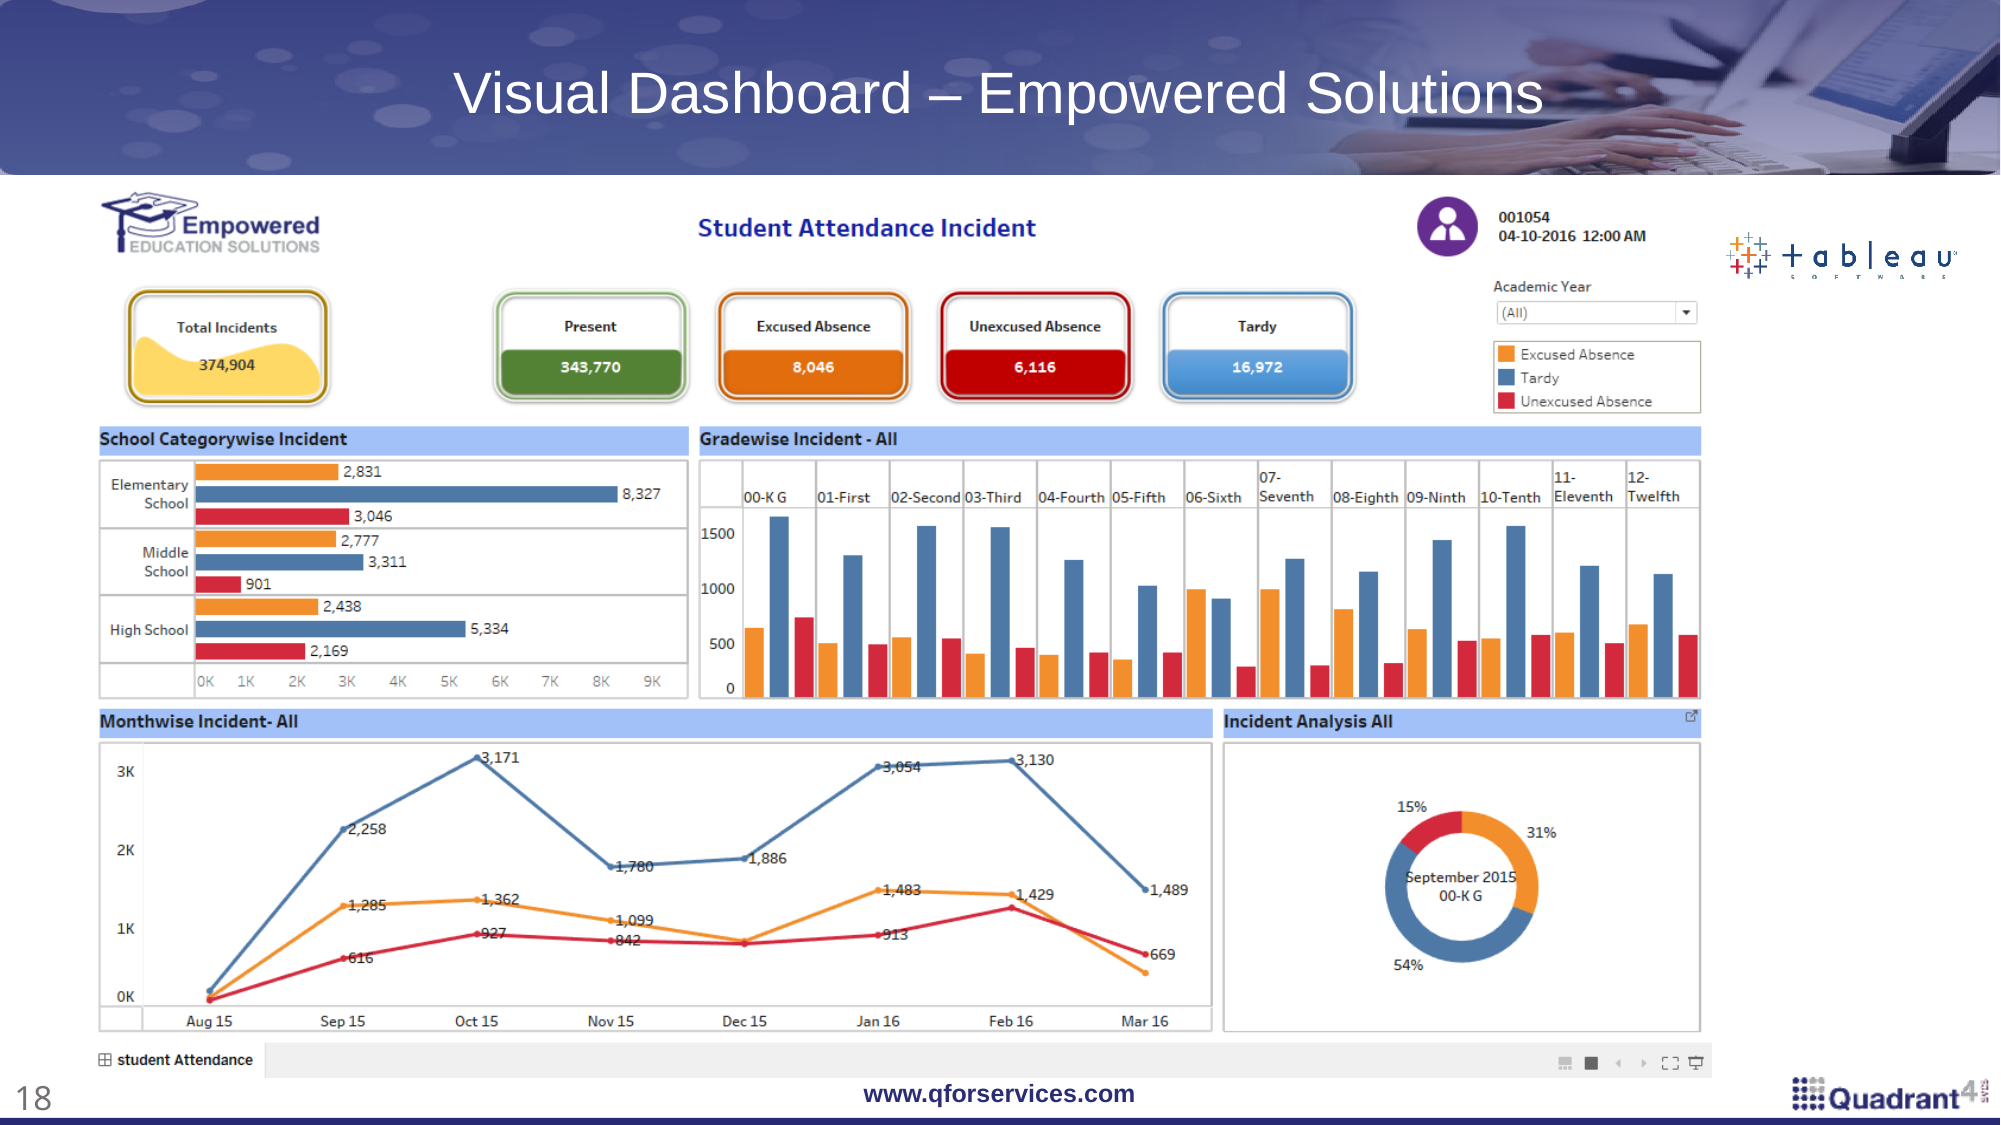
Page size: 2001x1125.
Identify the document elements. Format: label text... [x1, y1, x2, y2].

picture [88, 178, 1712, 1078]
picture [1726, 232, 1957, 279]
title Visual Dashboard – Empowered Solutions [189, 45, 1810, 145]
picture [1790, 1076, 1990, 1112]
